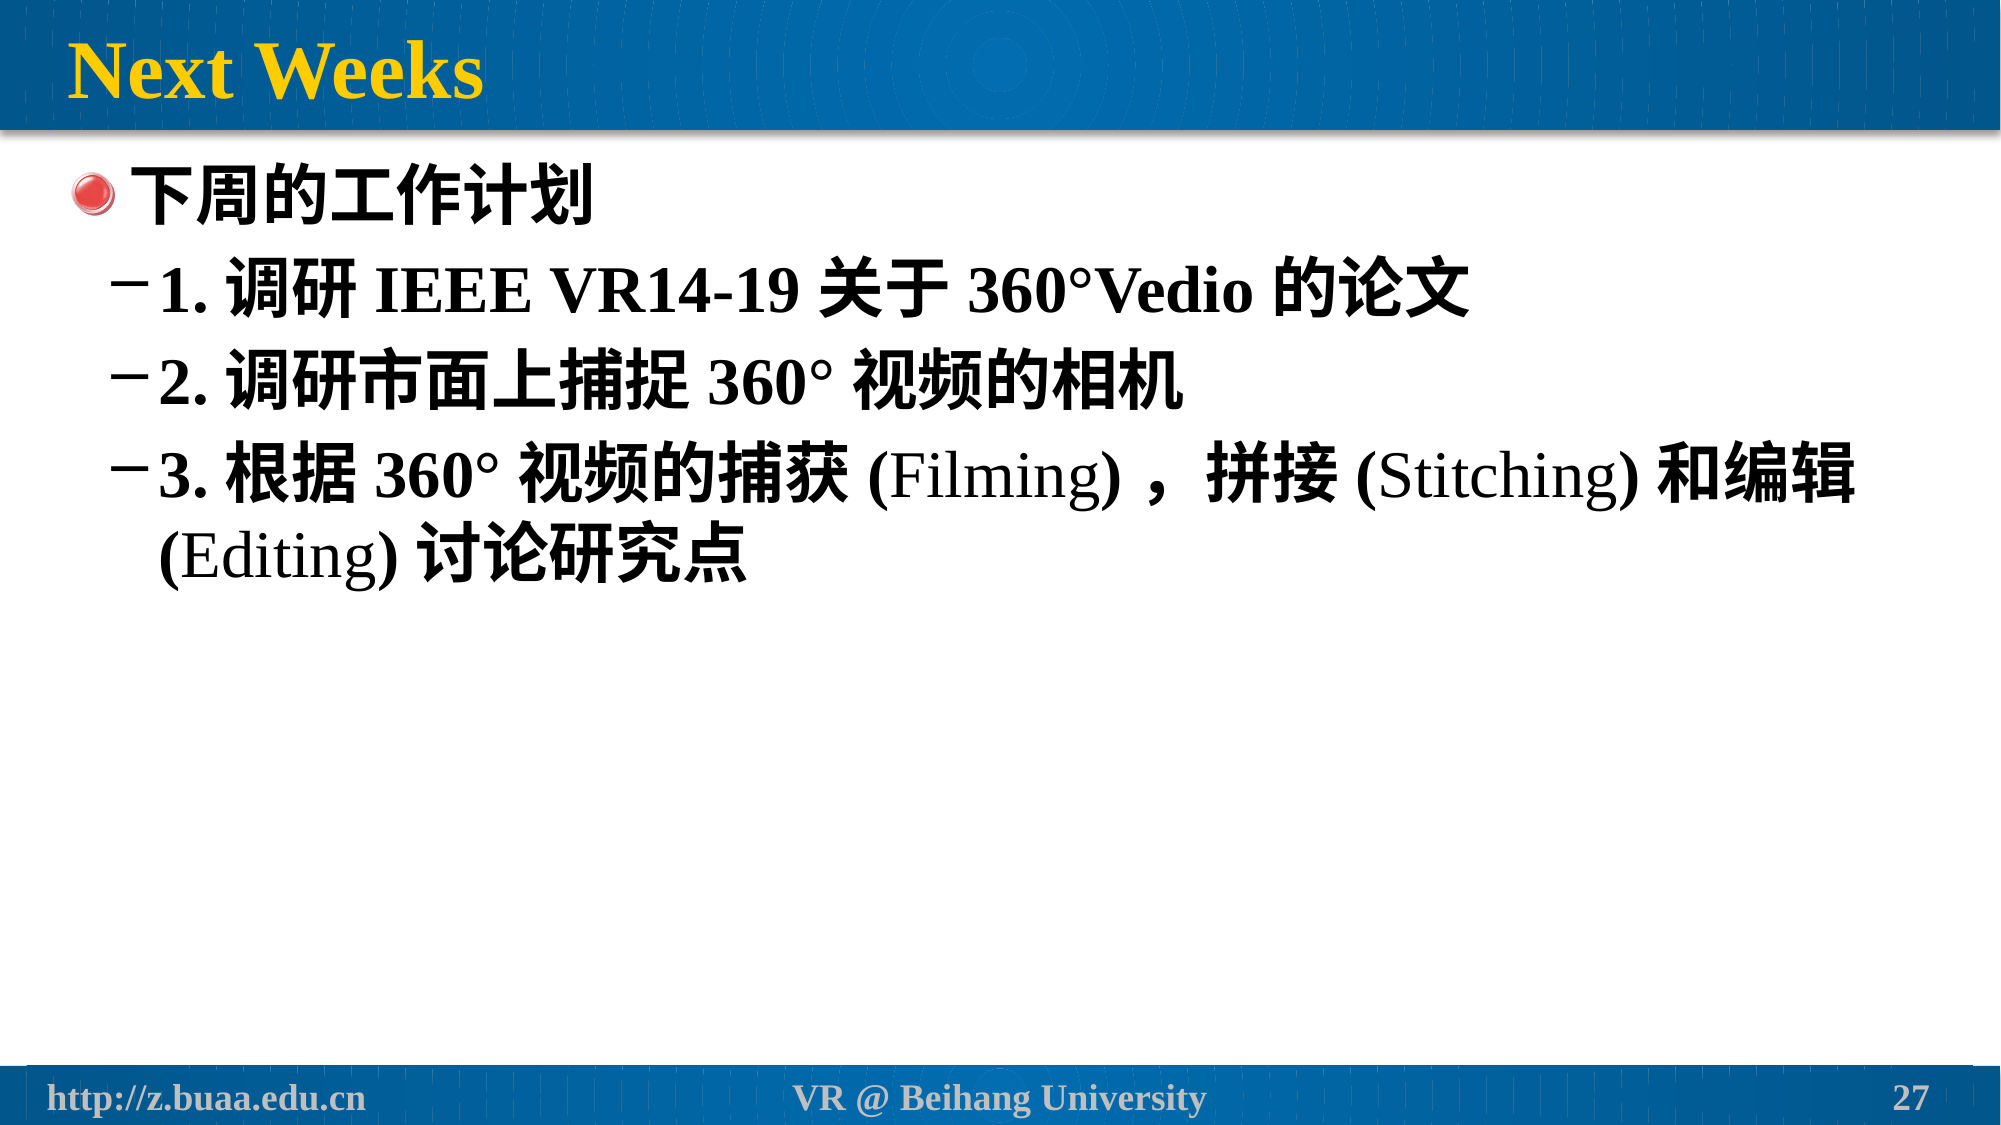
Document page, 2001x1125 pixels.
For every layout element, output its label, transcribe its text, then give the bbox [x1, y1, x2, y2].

title Next Weeks [52, 11, 1940, 118]
list 下周的工作计划 1.调研IEEE VR14-19关于360°Vedio的论文 2.调研市面上捕捉360°视频的相机 3.根据360°视频的捕获(Filming)，拼接(Stitching)和编辑(Editing)讨论研究点 [55, 145, 1945, 238]
picture [69, 169, 117, 217]
